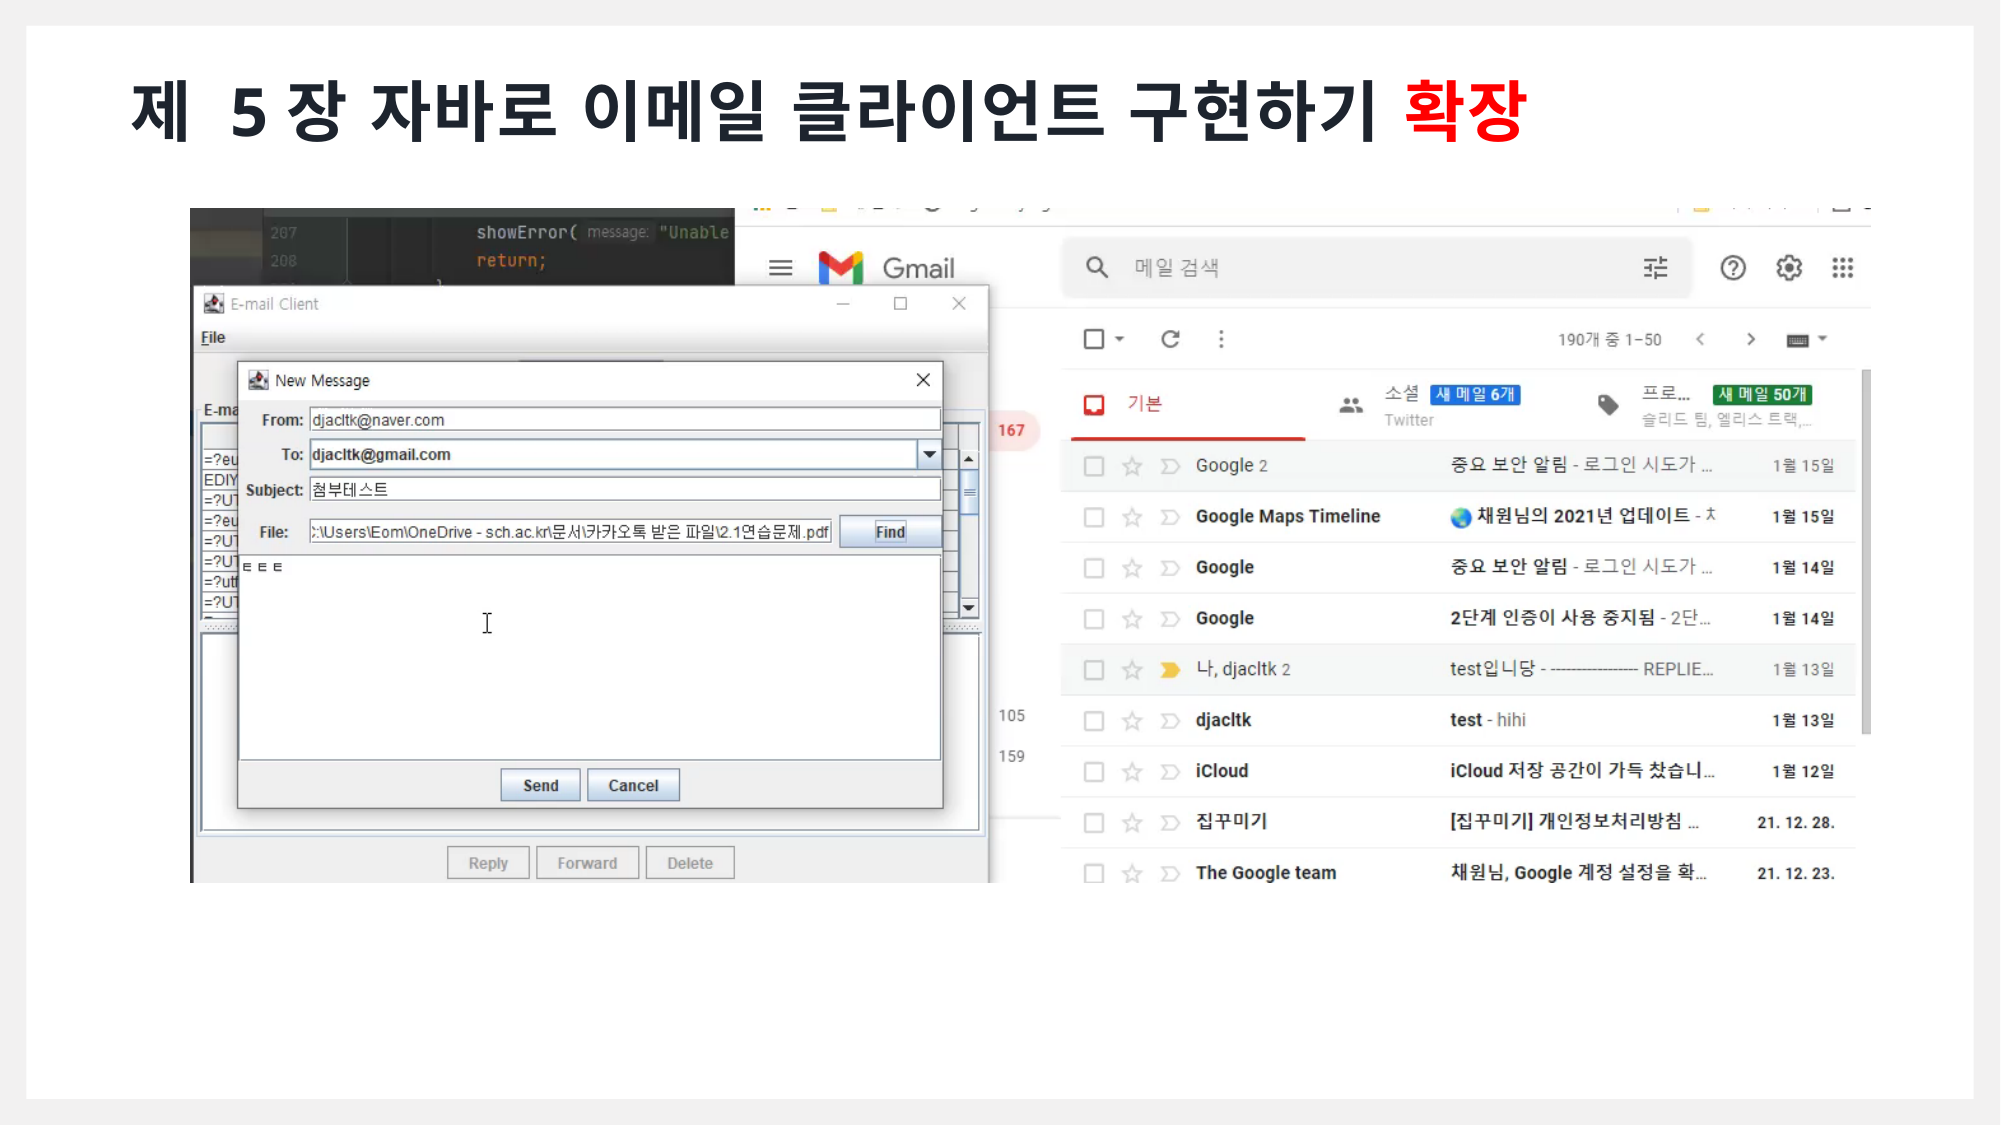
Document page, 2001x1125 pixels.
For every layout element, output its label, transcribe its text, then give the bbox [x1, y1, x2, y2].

title 제 5장 자바로 이메일 클라이언트 구현하기 확장 [112, 170, 1776, 245]
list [189, 207, 1872, 884]
